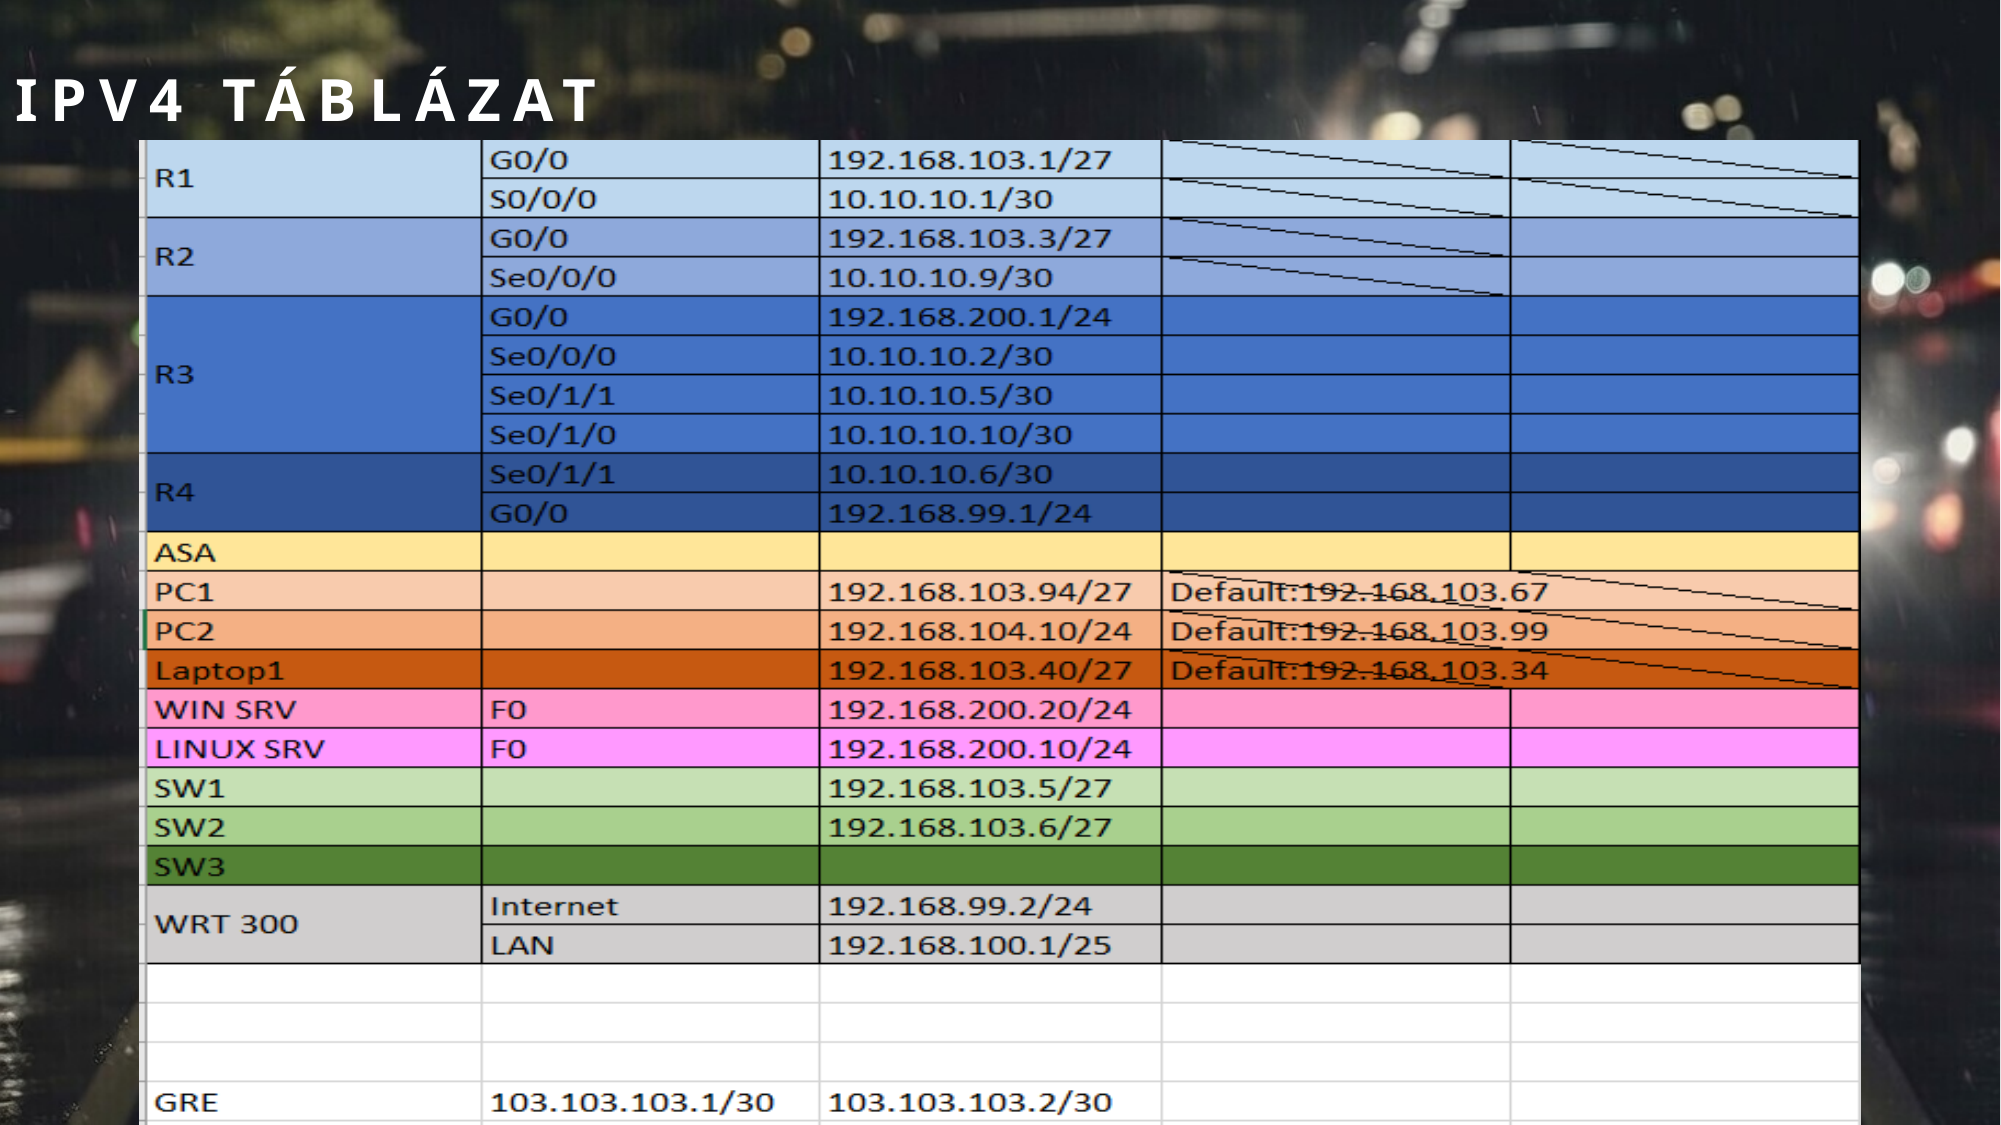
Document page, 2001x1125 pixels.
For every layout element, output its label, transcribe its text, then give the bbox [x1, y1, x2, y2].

title IPV4 táblázat [0, 0, 1516, 141]
picture [0, 0, 2001, 1125]
